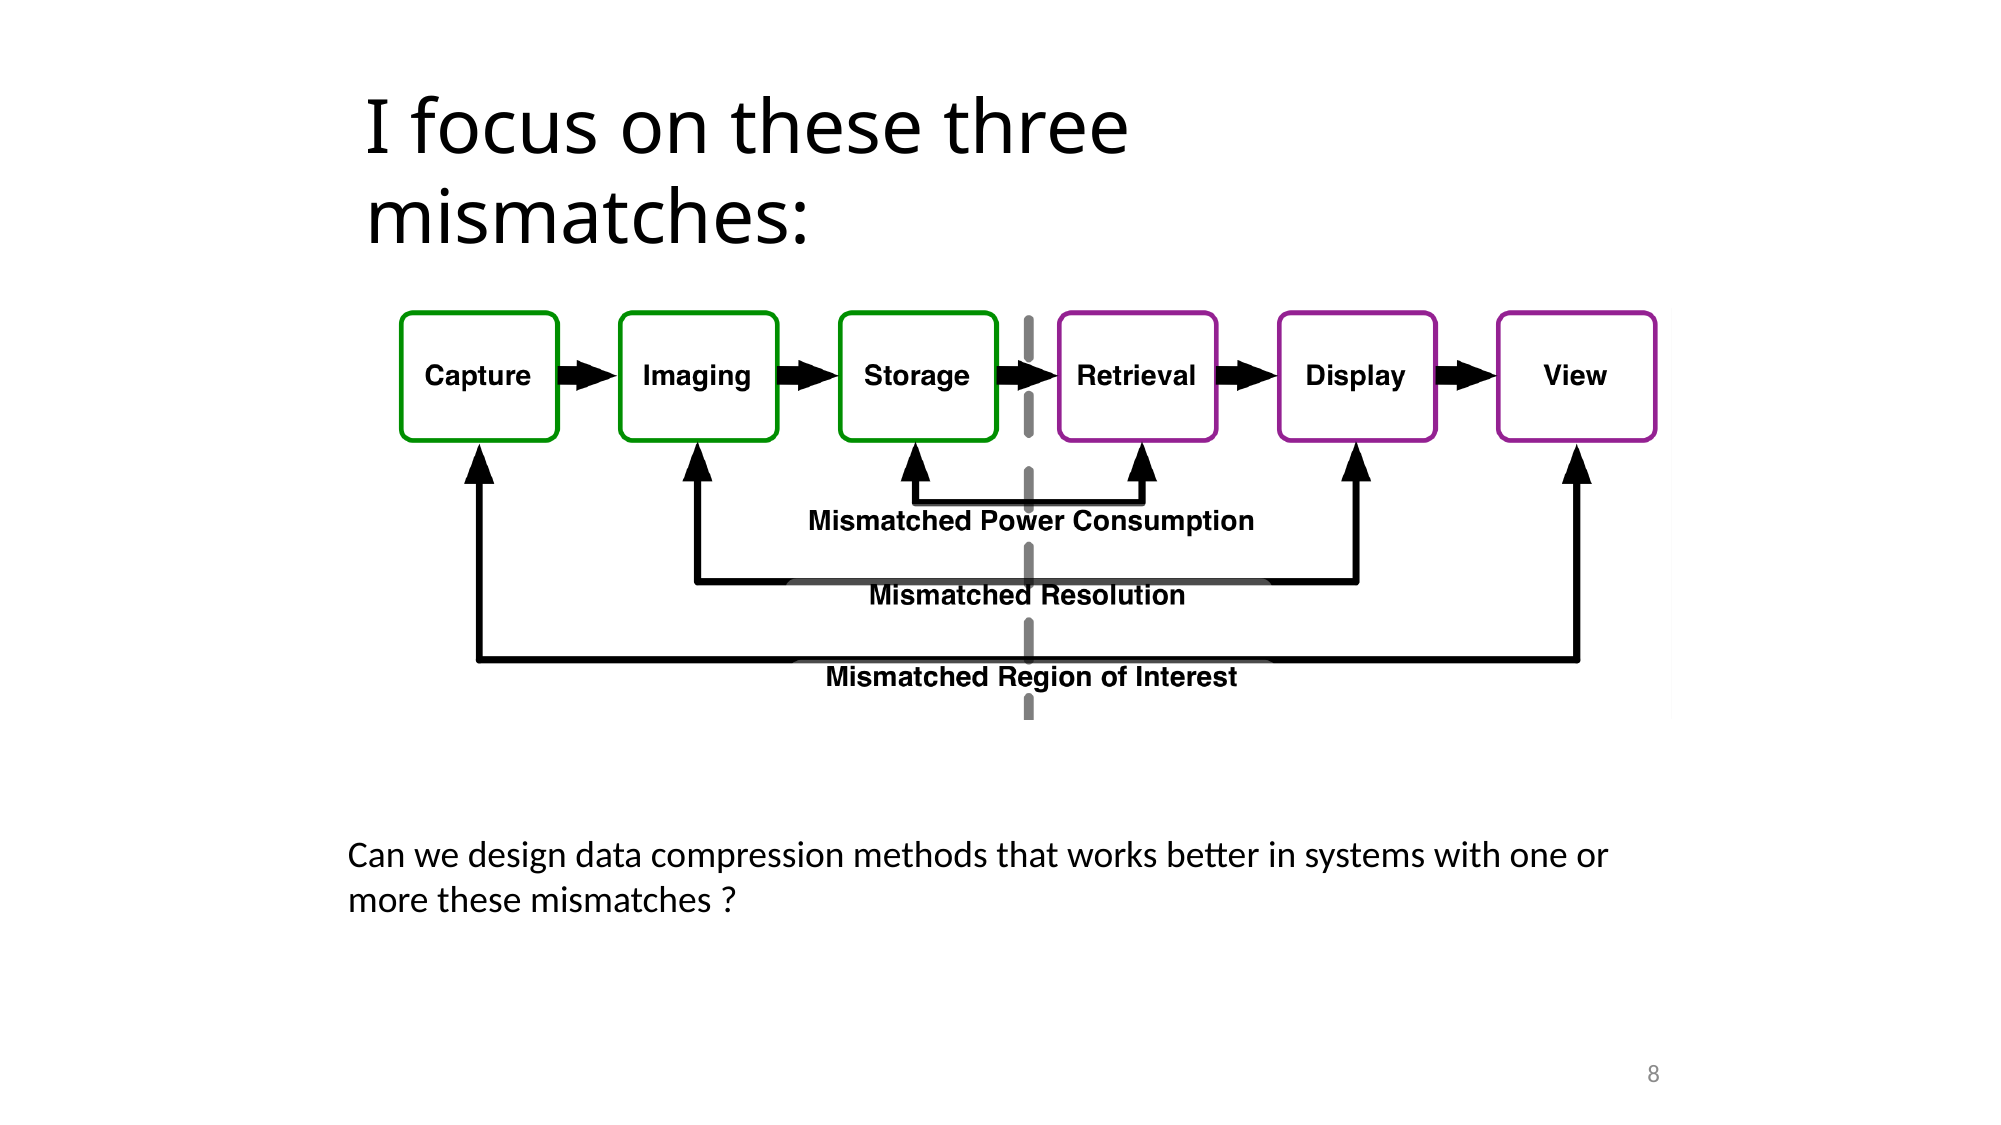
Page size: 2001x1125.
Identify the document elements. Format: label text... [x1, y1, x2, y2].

slide_number 8 [1325, 1042, 1675, 1103]
text_box Can we design data compression methods that works better in systems with one or more these mismatches ? [333, 822, 1675, 928]
text_box I focus on these three mismatches: [350, 71, 1537, 266]
picture [381, 308, 1672, 721]
